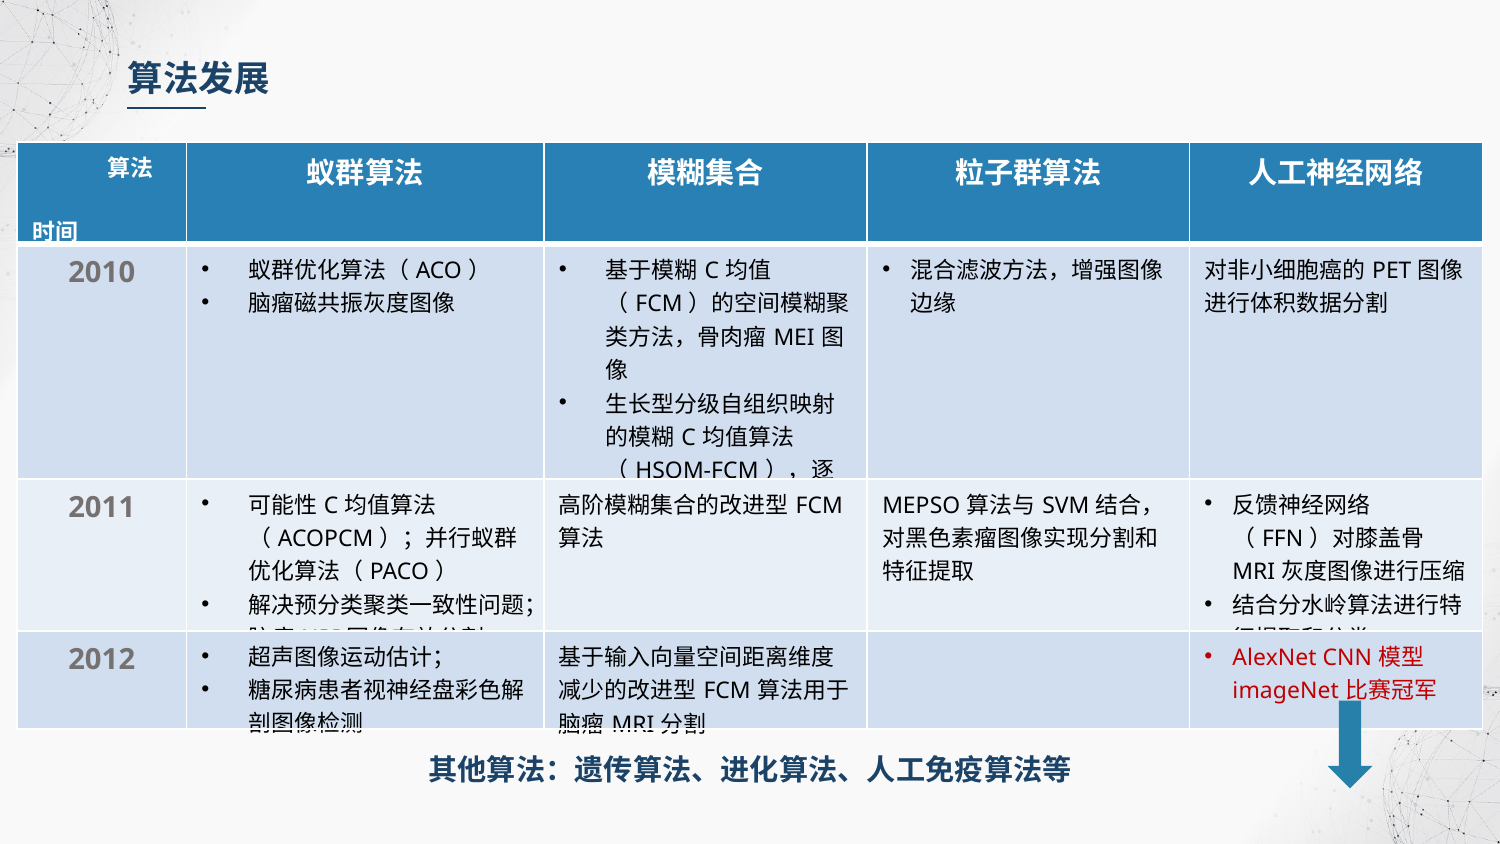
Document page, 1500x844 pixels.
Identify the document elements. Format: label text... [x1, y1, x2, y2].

table_header 人工神经网络 [1190, 143, 1482, 241]
table_cell 超声图像运动估计； 糖尿病患者视神经盘彩色解剖图像检测 [187, 632, 543, 728]
picture [0, 0, 1500, 844]
table_cell 基于输入向量空间距离维度减少的改进型FCM算法用于脑瘤MRI分割 [545, 632, 866, 728]
table_cell 反馈神经网络（FFN）对膝盖骨MRI灰度图像进行压缩 结合分水岭算法进行特征提取和分类 [1190, 480, 1482, 630]
table_cell 混合滤波方法，增强图像边缘 [868, 247, 1189, 478]
table_cell 可能性C均值算法（ACOPCM）；并行蚁群优化算法（PACO） 解决预分类聚类一致性问题；脑瘤NRI图像有效分割 [187, 480, 543, 630]
table_cell 2011 [18, 480, 186, 630]
table_cell 蚁群优化算法（ACO） 脑瘤磁共振灰度图像 [187, 247, 543, 478]
text_box 其他算法：遗传算法、进化算法、人工免疫算法等 [348, 751, 1152, 787]
text_box [1327, 700, 1373, 789]
table_cell 高阶模糊集合的改进型FCM算法 [545, 480, 866, 630]
table_cell 基于模糊C均值（FCM）的空间模糊聚类方法，骨肉瘤MEI图像 生长型分级自组织映射的模糊C均值算法（HSOM-FCM），逐层分割脑MRI图像信息 [545, 247, 866, 478]
table_header 蚁群算法 [187, 143, 543, 241]
table_cell 2010 [18, 247, 186, 478]
table_header 模糊集合 [545, 143, 866, 241]
table_cell [868, 632, 1189, 728]
table_cell 对非小细胞癌的PET图像进行体积数据分割 [1190, 247, 1482, 478]
table_cell MEPSO算法与SVM结合，对黑色素瘤图像实现分割和特征提取 [868, 480, 1189, 630]
table_header 粒子群算法 [868, 143, 1189, 241]
table_cell 2012 [18, 632, 186, 728]
text_box 算法发展 [116, 50, 488, 105]
table_header 算法 时间 [18, 143, 186, 241]
table_cell AlexNet CNN模型imageNet比赛冠军 [1190, 632, 1482, 728]
